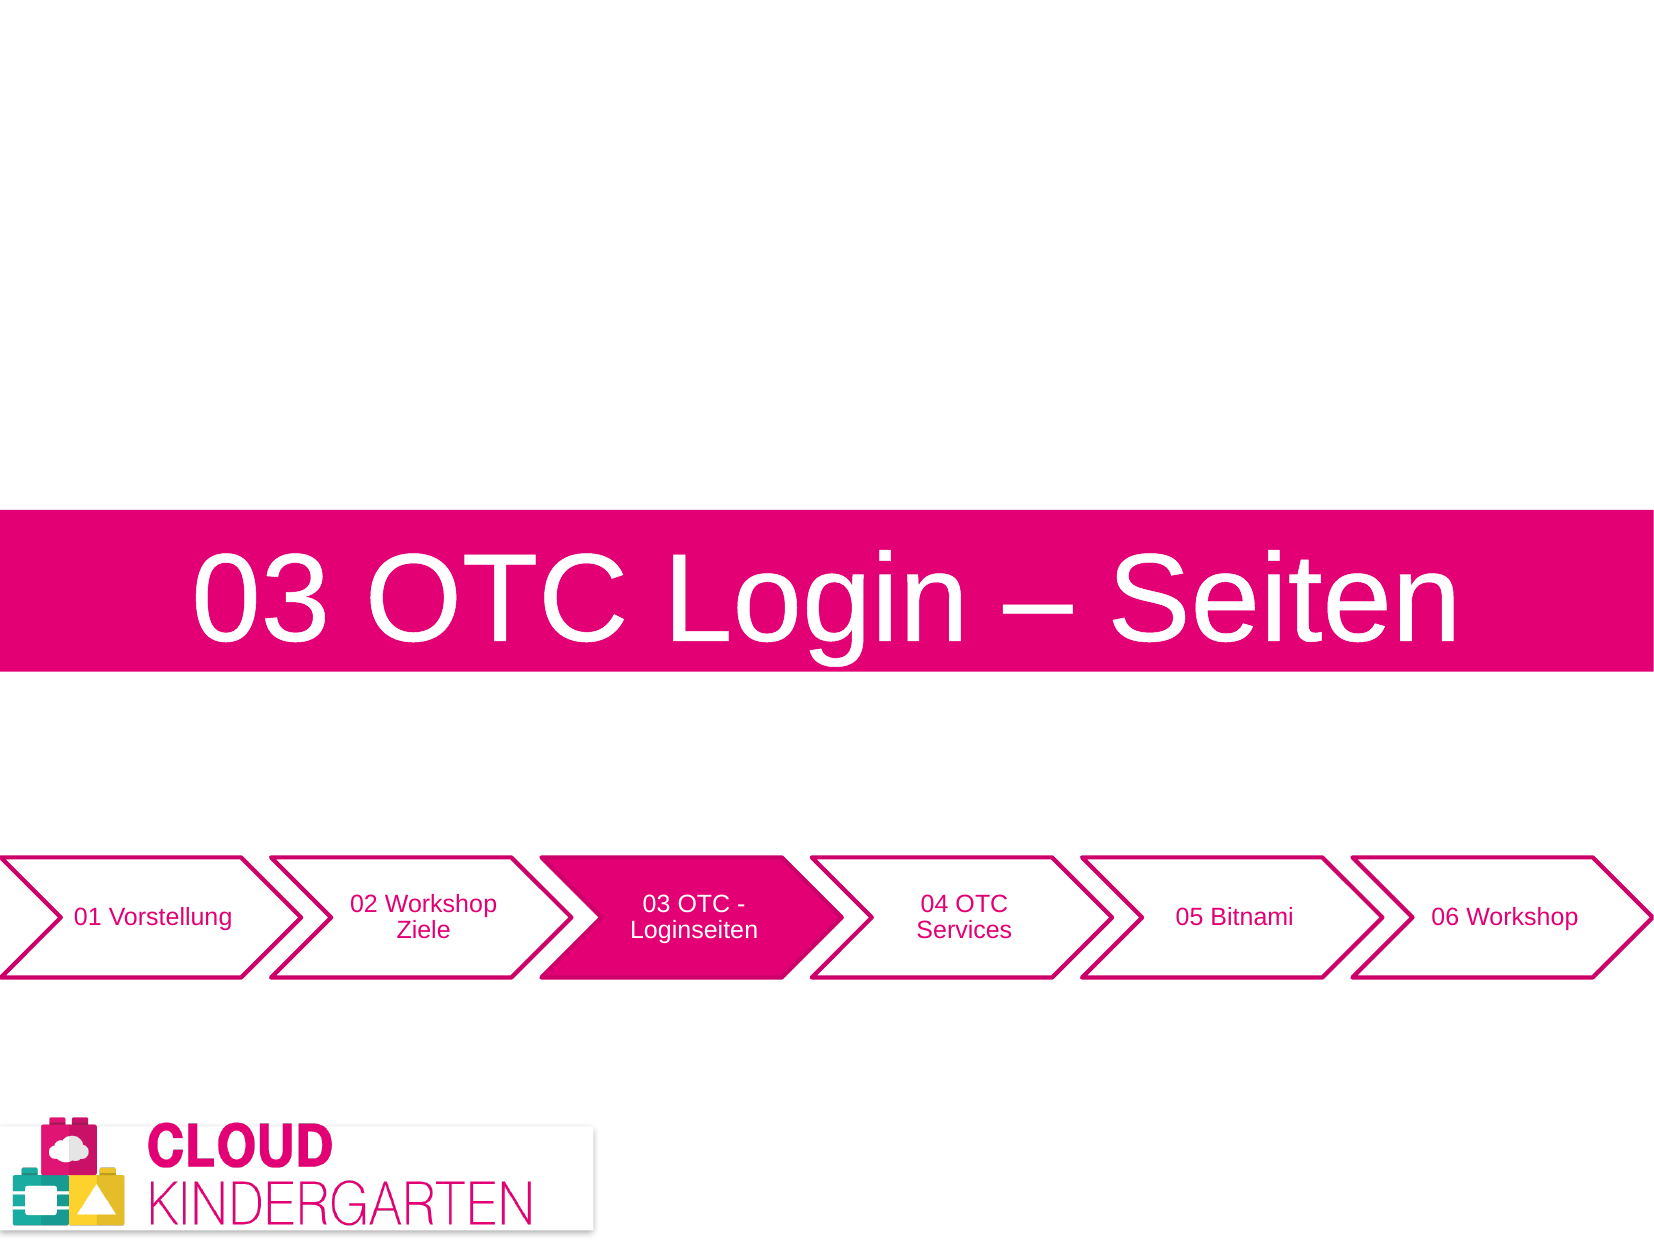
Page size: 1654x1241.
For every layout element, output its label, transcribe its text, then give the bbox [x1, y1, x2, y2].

text_box 03 OTC Login – Seiten [0, 509, 1654, 672]
picture [0, 1105, 819, 1240]
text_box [0, 730, 1654, 1105]
